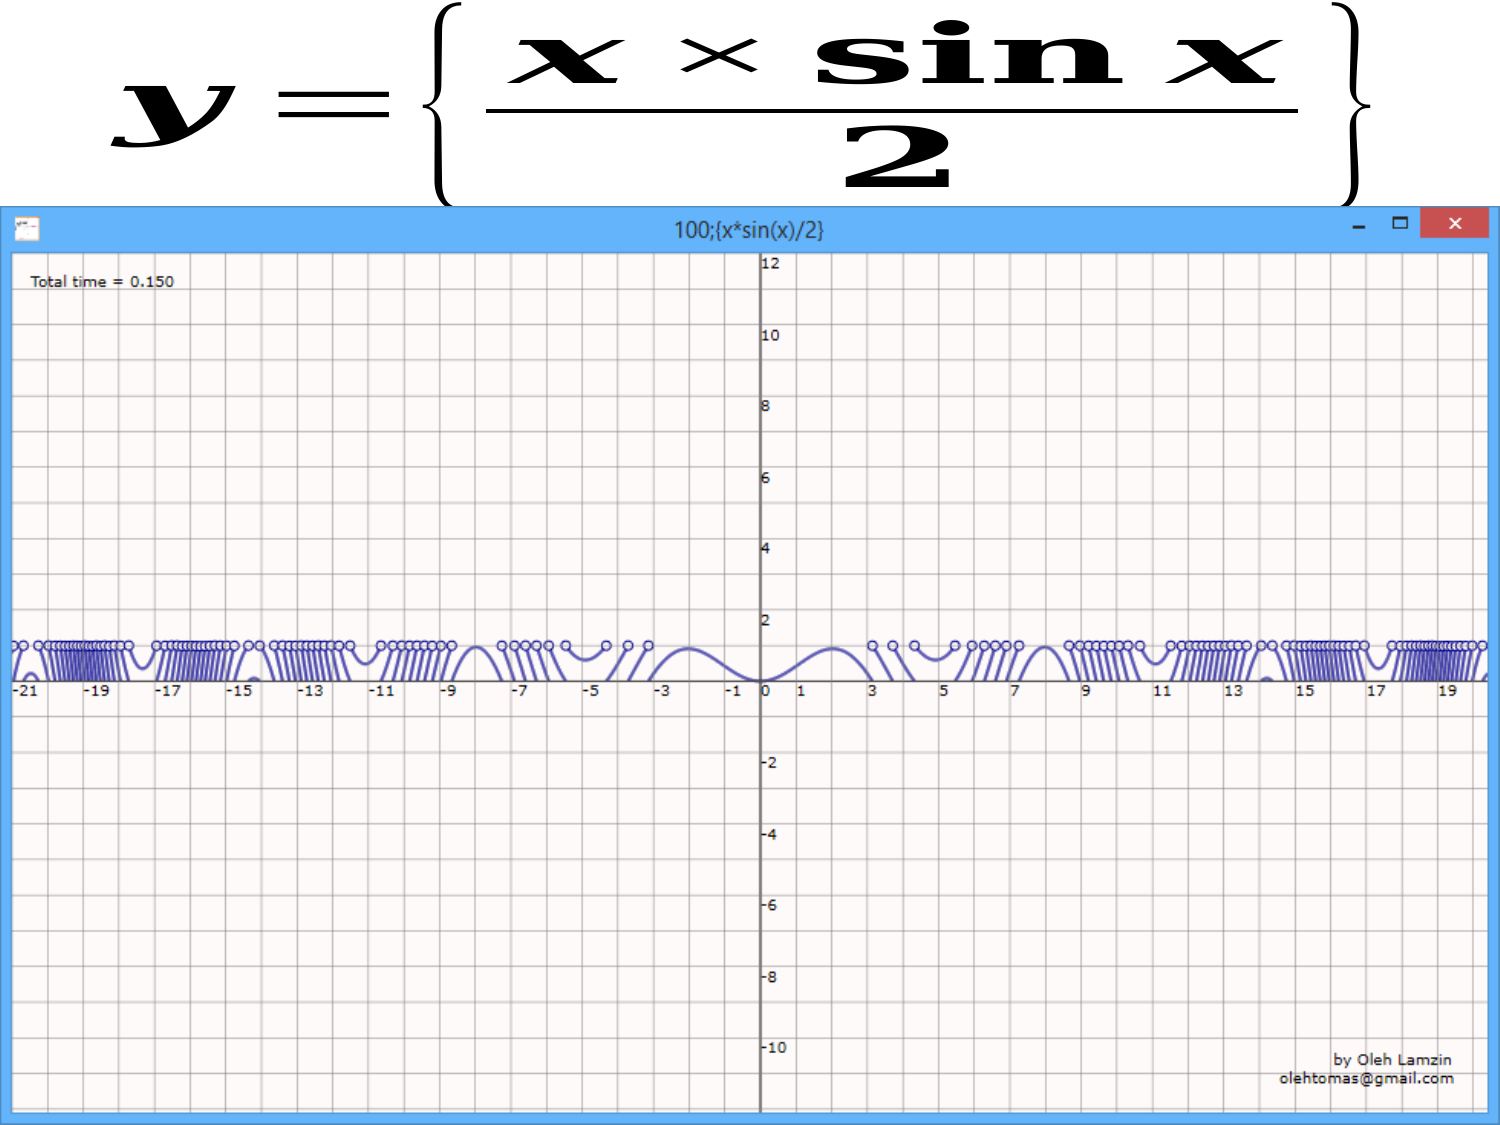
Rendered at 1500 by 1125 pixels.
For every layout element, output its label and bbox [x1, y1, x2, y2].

picture [0, 206, 1500, 1125]
